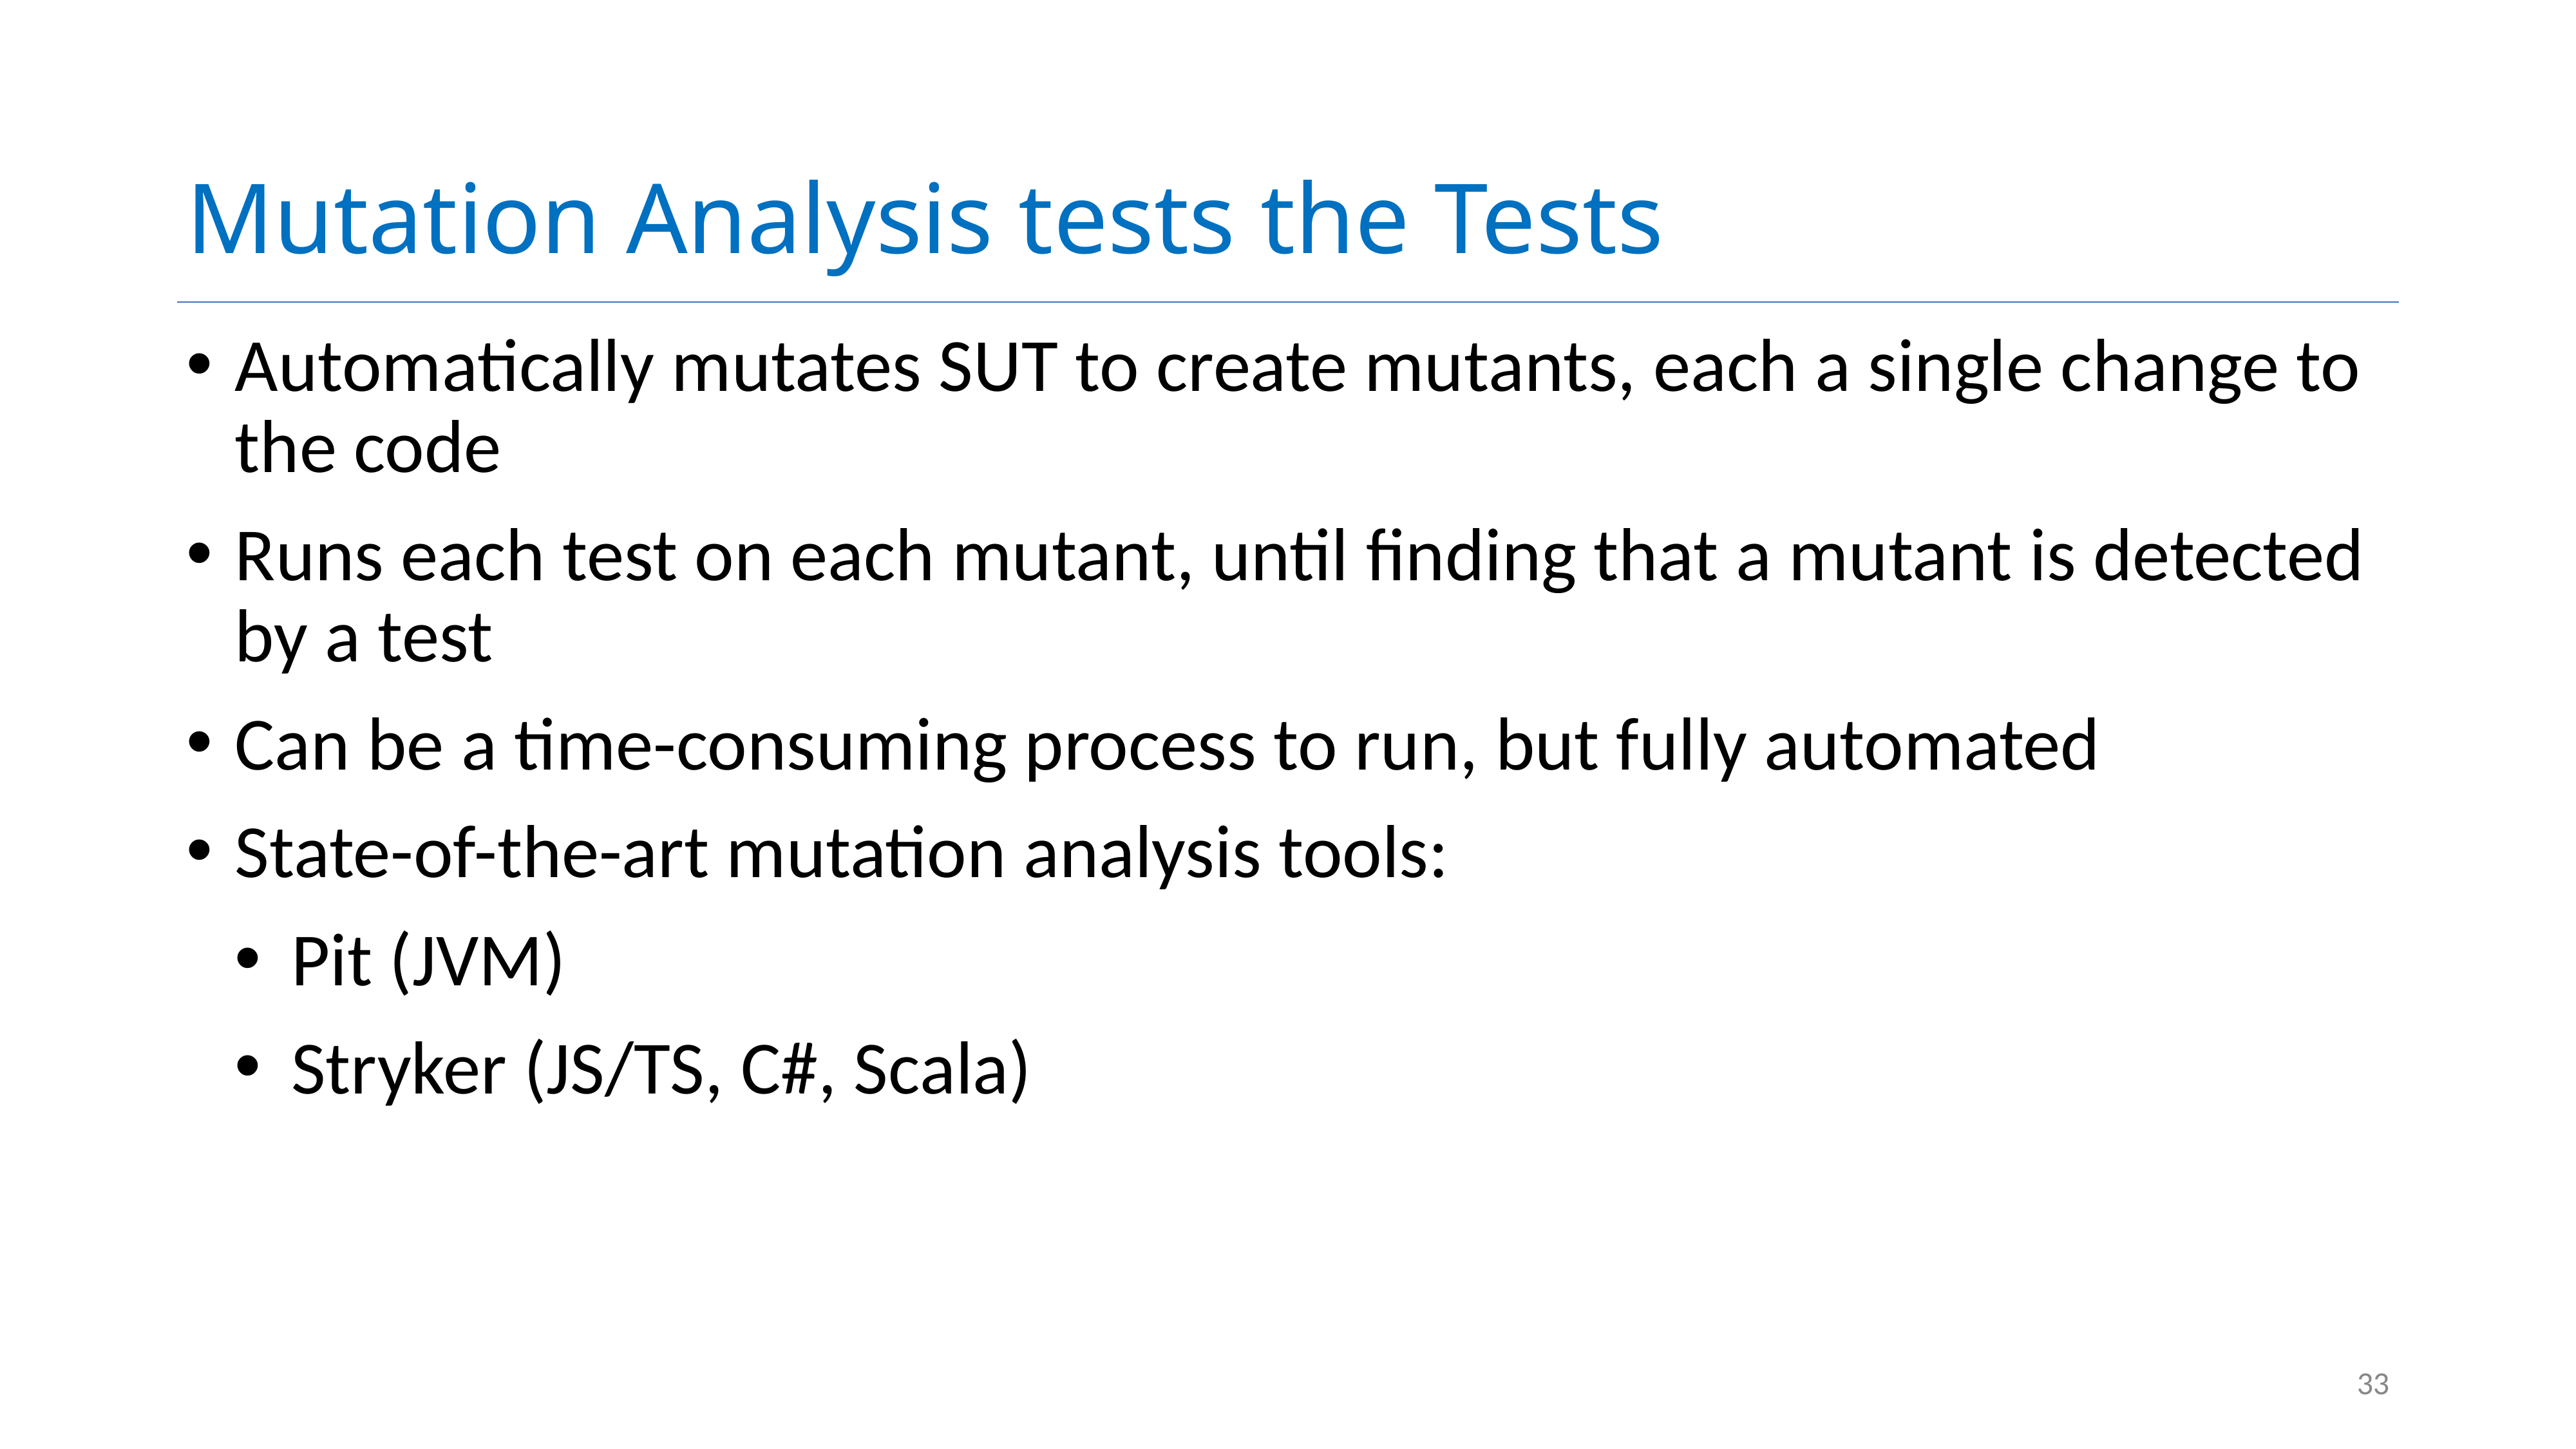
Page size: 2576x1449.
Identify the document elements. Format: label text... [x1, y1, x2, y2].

title Mutation Analysis tests the Tests [176, 3, 2400, 285]
list Automatically mutates SUT to create mutants, each a single change to the code Runs each test on each mutant, until finding that a mutant is detected by a test Can be a time-consuming process to run, but fully automated State-of-the-art mutation analysis tools: Pit (JVM) Stryker (JS/TS, C#, Scala) [176, 316, 2400, 1238]
slide_number 33 [2344, 1355, 2400, 1408]
